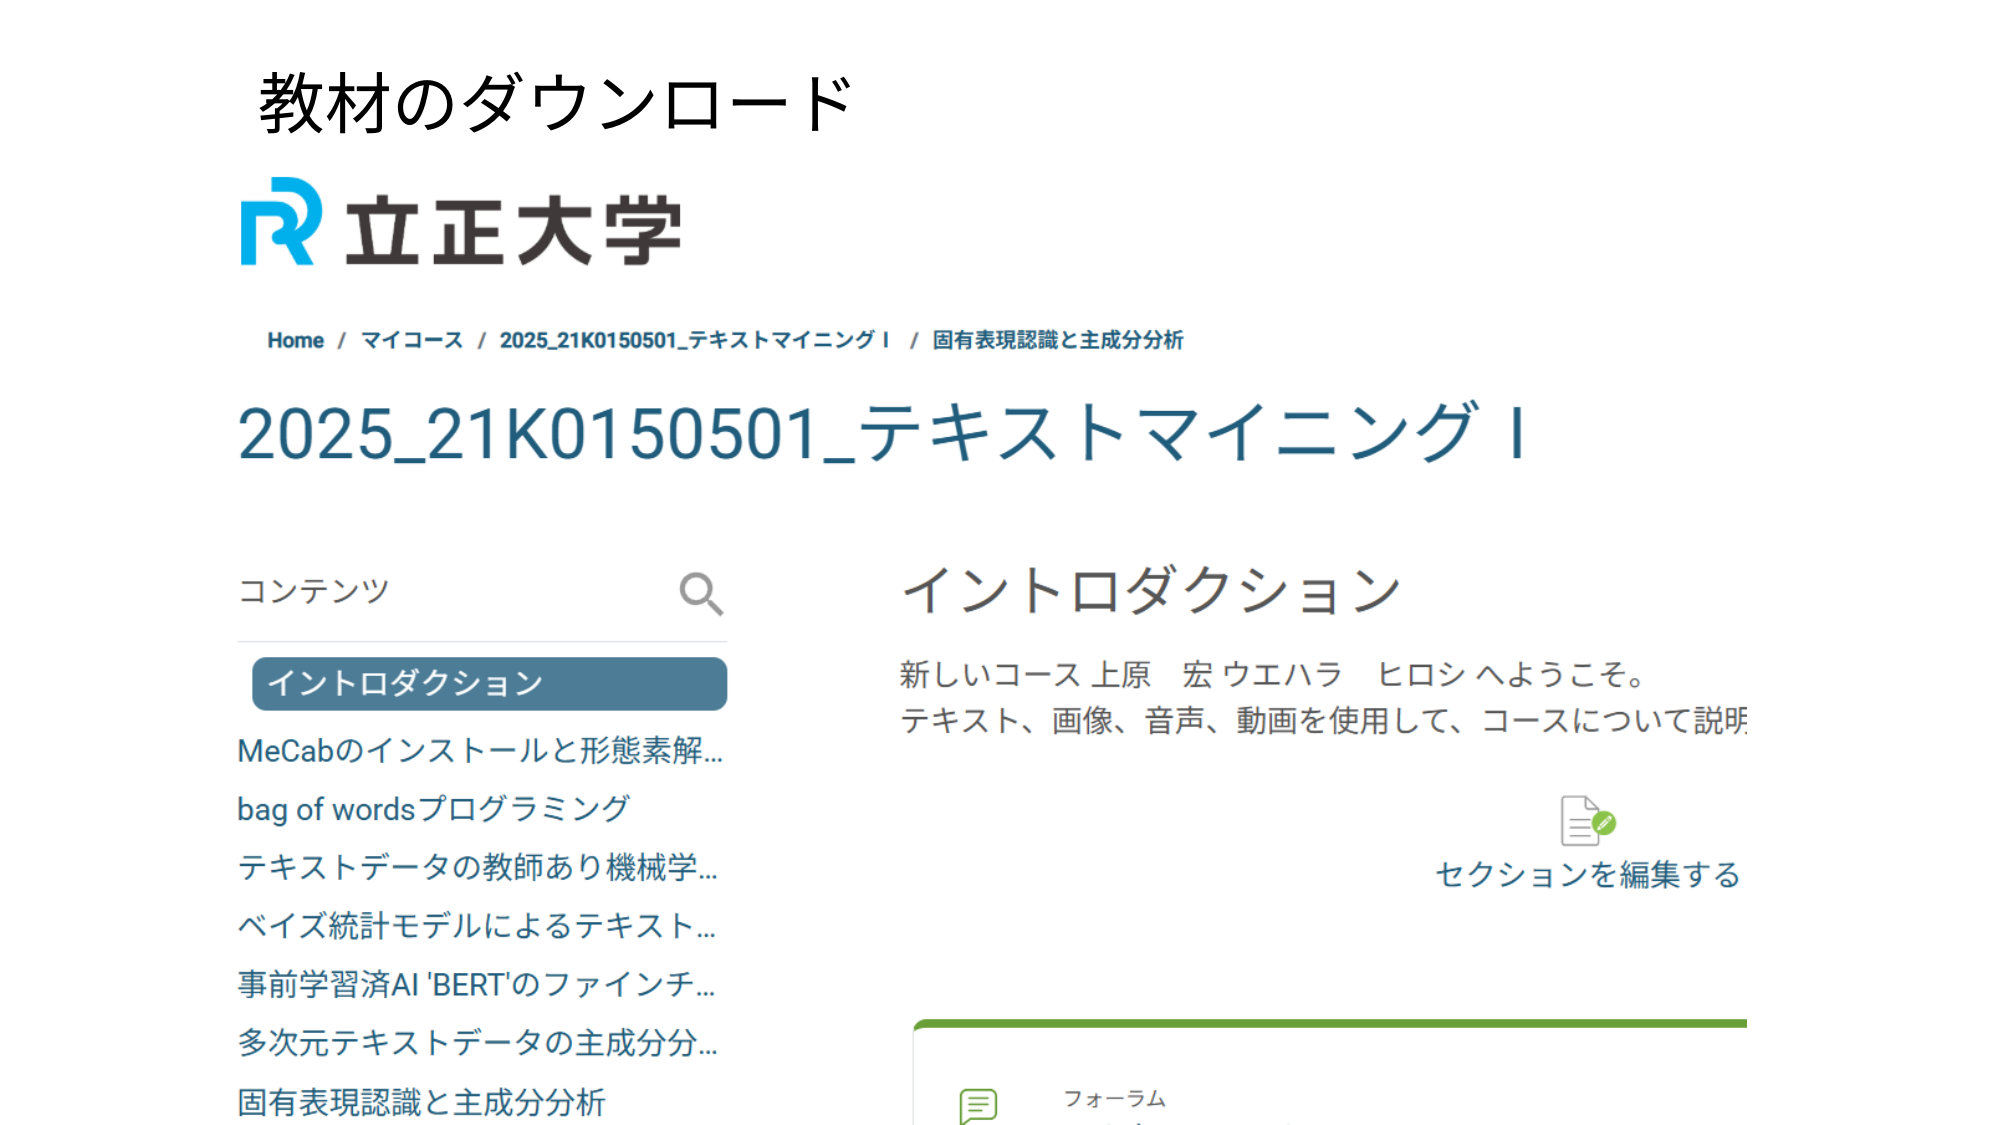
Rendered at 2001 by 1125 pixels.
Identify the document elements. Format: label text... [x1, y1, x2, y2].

text_box 教材のダウンロード [244, 54, 875, 150]
picture [199, 156, 1747, 1125]
